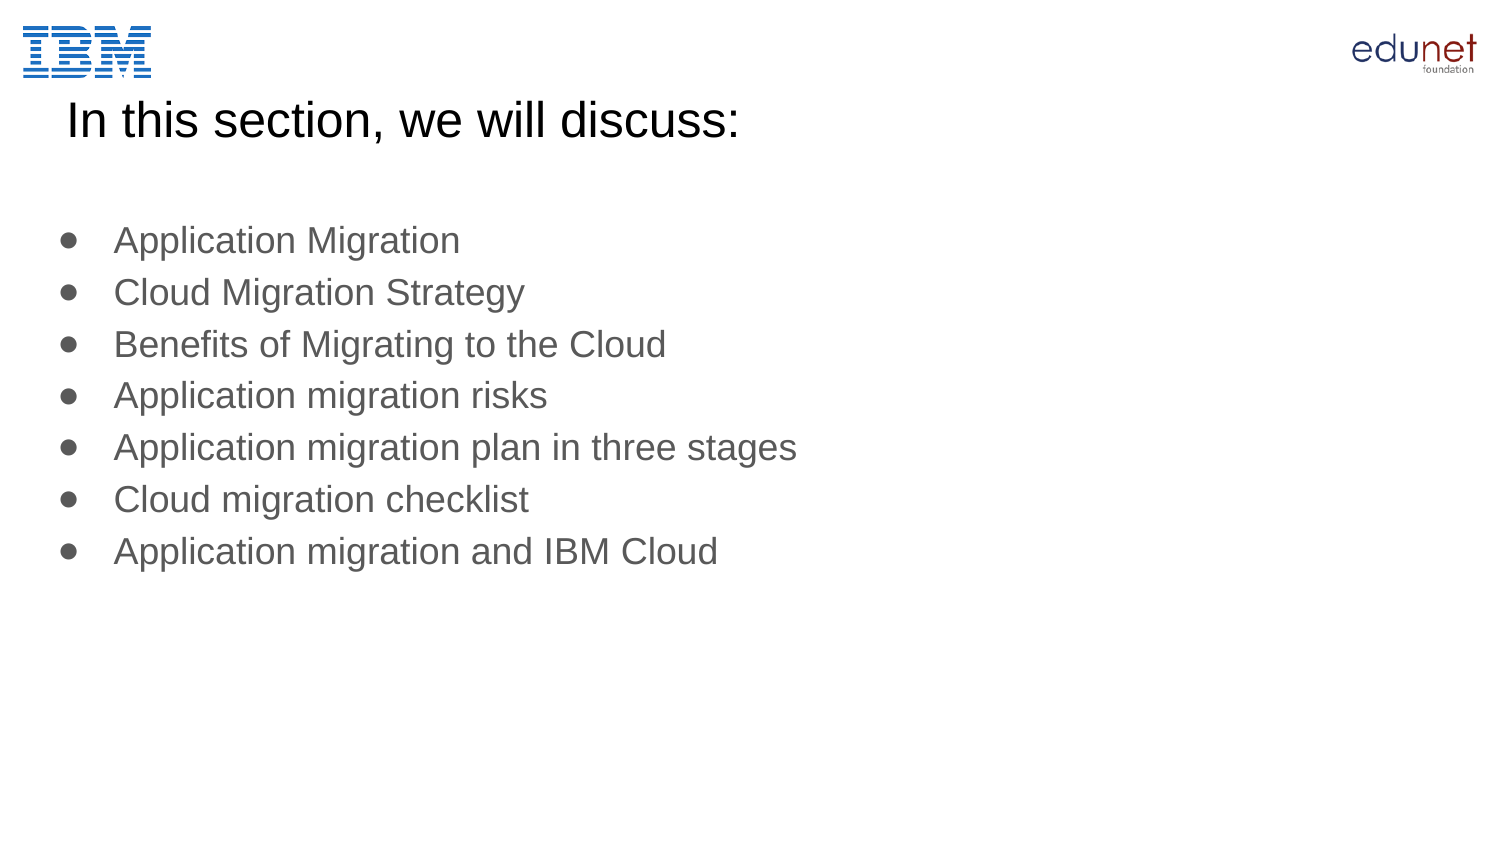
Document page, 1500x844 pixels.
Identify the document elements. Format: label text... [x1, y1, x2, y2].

list Application Migration Cloud Migration Strategy Benefits of Migrating to the Cloud Application migration risks Application migration plan in three stages Cloud migration checklist Application migration and IBM Cloud [23, 194, 1422, 755]
title In this section, we will discuss: [51, 72, 1449, 167]
picture [1350, 26, 1480, 78]
picture [23, 26, 151, 78]
